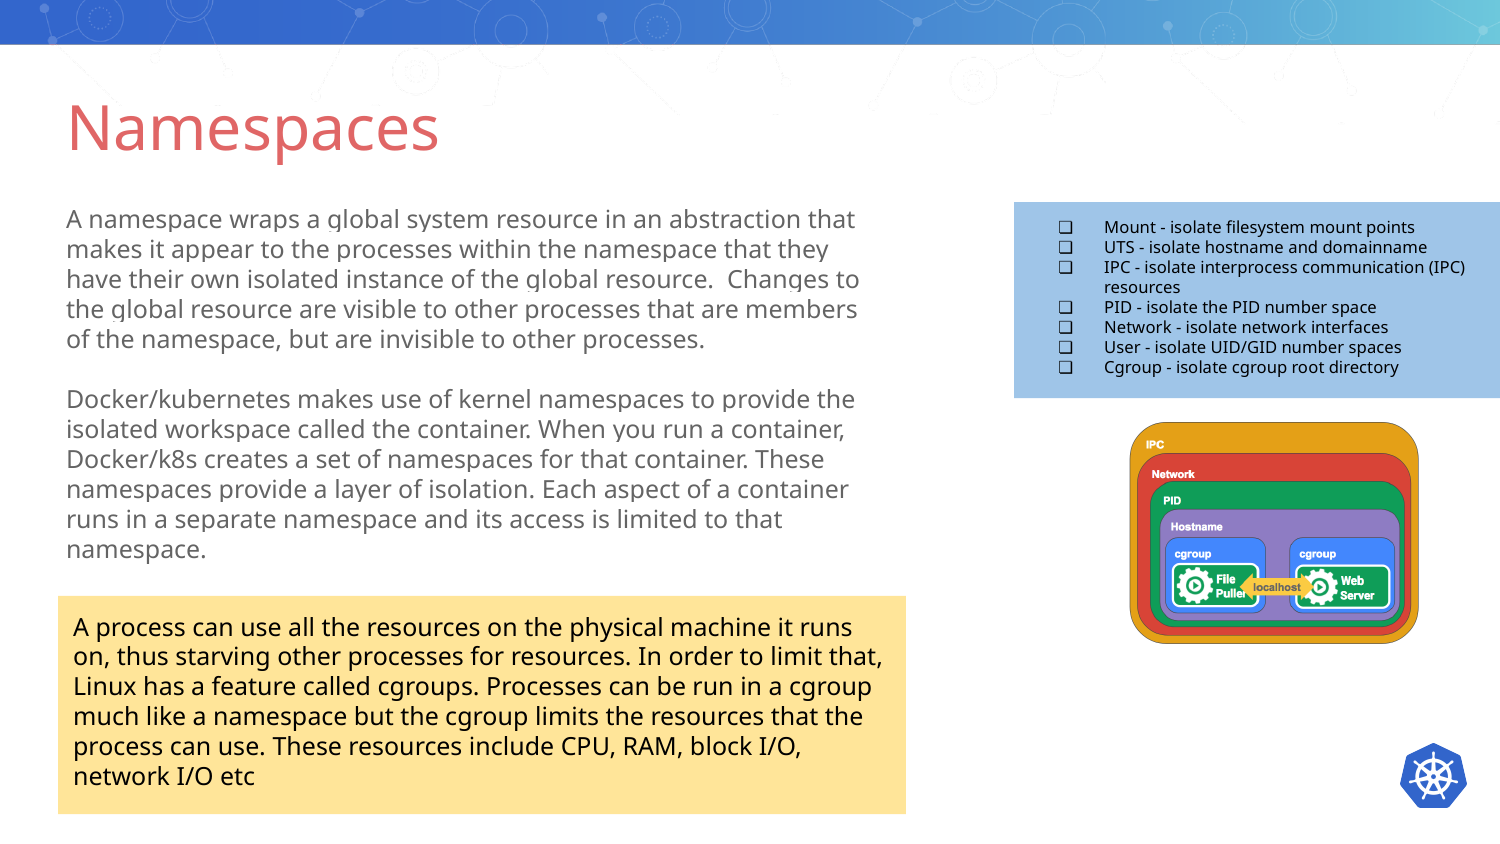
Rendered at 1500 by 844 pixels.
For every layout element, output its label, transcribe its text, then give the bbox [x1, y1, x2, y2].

text_box Mount - isolate filesystem mount points UTS - isolate hostname and domainname IPC - isolate interprocess communication (IPC) resources PID - isolate the PID number space Network - isolate network interfaces User - isolate UID/GID number spaces Cgroup - isolate cgroup root directory [1014, 202, 1500, 399]
picture [0, 0, 1500, 844]
text_box A process can use all the resources on the physical machine it runs on, thus starving other processes for resources. In order to limit that, Linux has a feature called cgroups. Processes can be run in a cgroup much like a namespace but the cgroup limits the resources that the process can use. These resources include CPU, RAM, block I/O, network I/O etc [58, 595, 906, 815]
list A namespace wraps a global system resource in an abstraction that makes it appear to the processes within the namespace that they have their own isolated instance of the global resource. Changes to the global resource are visible to other processes that are members of the namespace, but are invisible to other processes. Docker/kubernetes makes use of kernel namespaces to provide the isolated workspace called the container. When you run a container, Docker/k8s creates a set of namespaces for that container. These namespaces provide a layer of isolation. Each aspect of a container runs in a separate namespace and its access is limited to that namespace. [51, 189, 899, 574]
title Namespaces [51, 72, 1449, 167]
